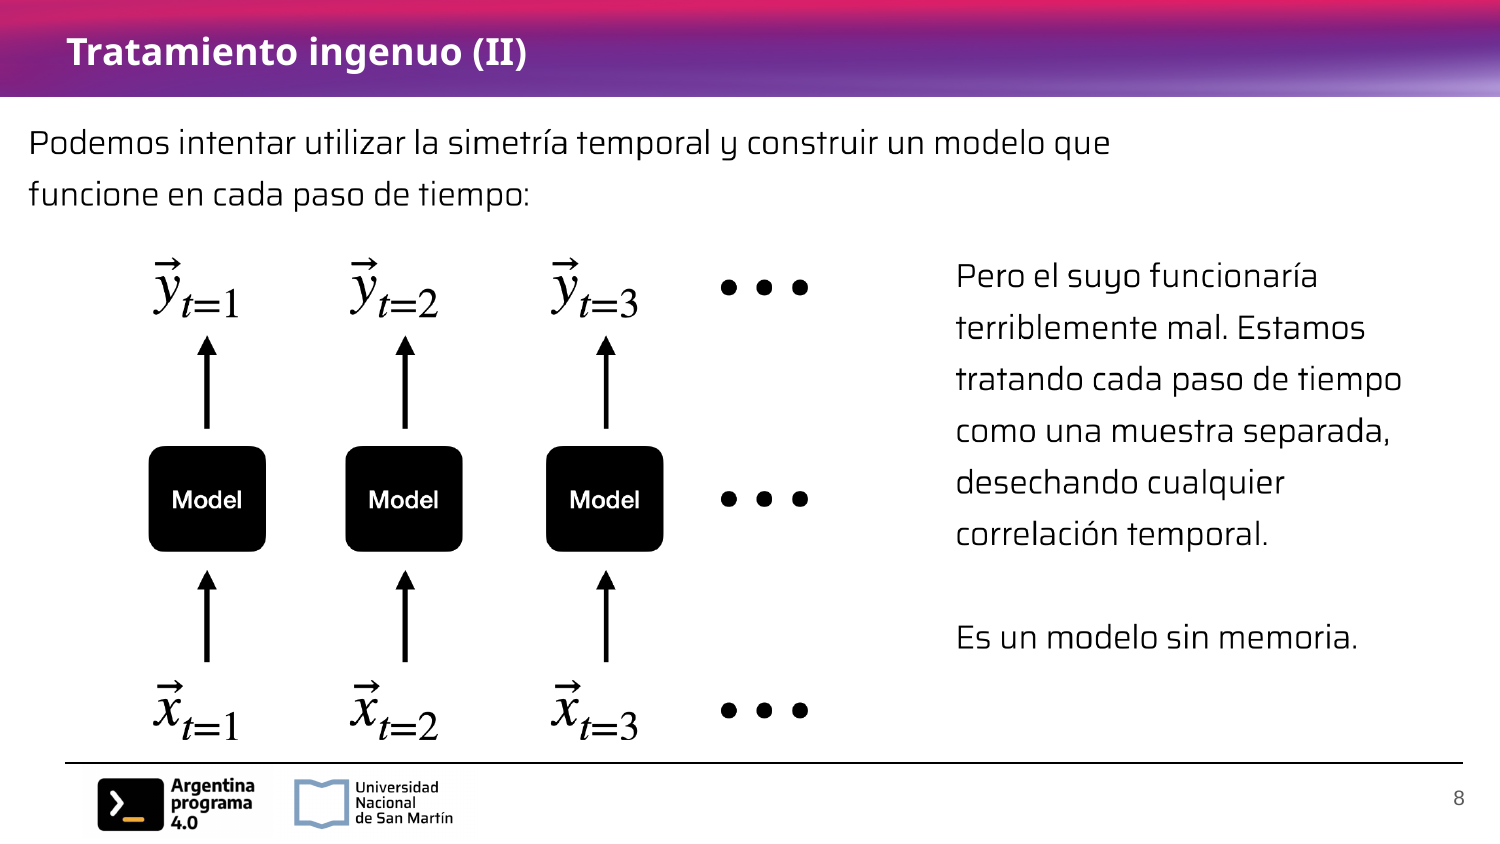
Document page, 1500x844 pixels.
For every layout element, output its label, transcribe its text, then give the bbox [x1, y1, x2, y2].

picture [82, 764, 273, 838]
title Tratamiento ingenuo (II) [51, 12, 1449, 88]
picture [277, 767, 478, 841]
slide_number ‹#› [1389, 764, 1480, 830]
picture [24, 112, 1415, 741]
picture [0, 0, 1500, 97]
